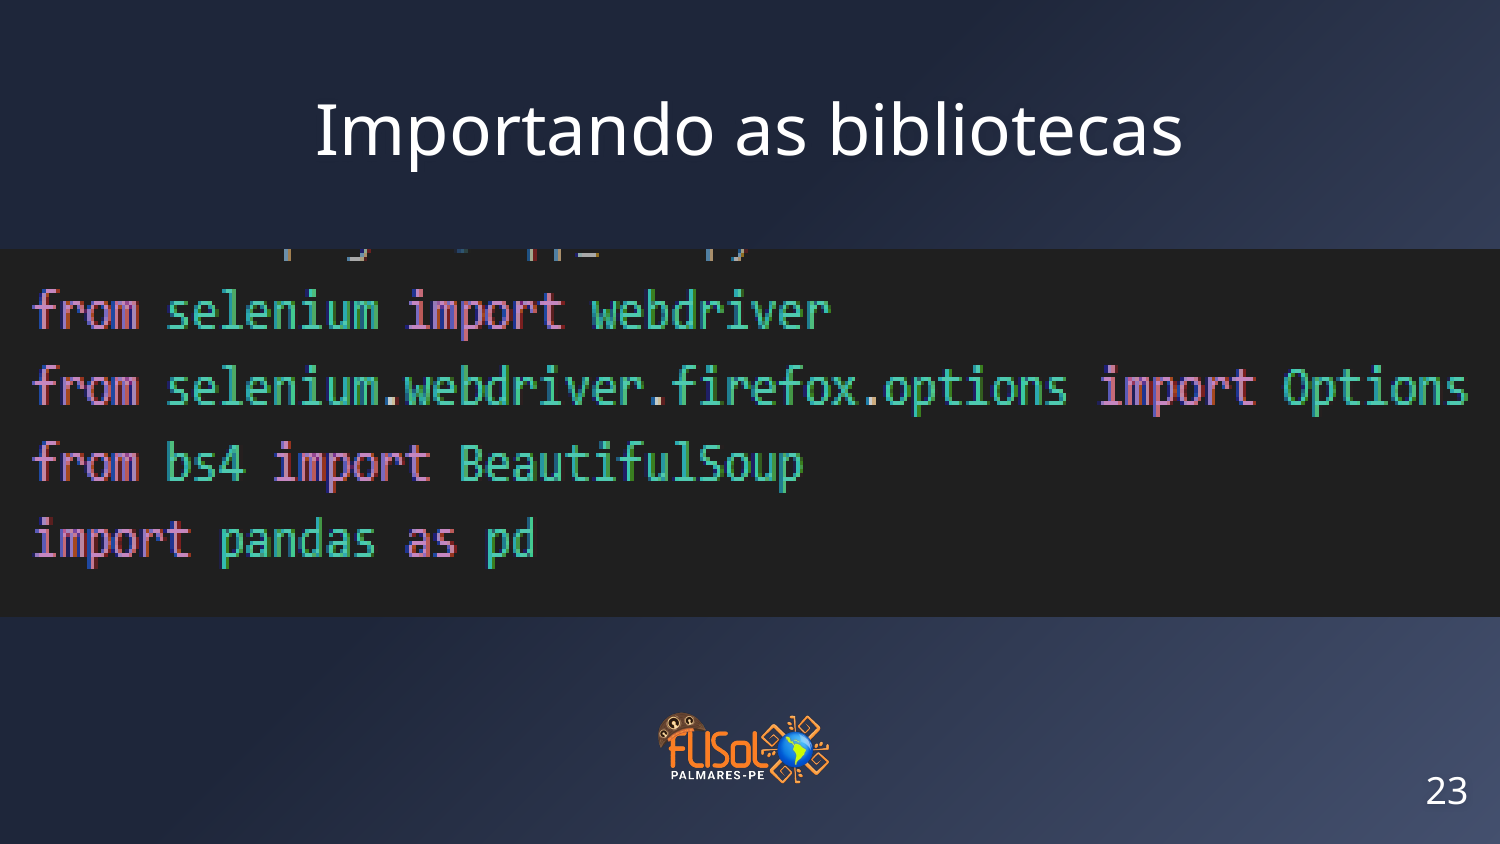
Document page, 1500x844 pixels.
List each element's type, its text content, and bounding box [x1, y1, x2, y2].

picture [0, 248, 1500, 844]
title Importando as bibliotecas [127, 50, 1374, 171]
slide_number ‹#› [1378, 761, 1469, 814]
